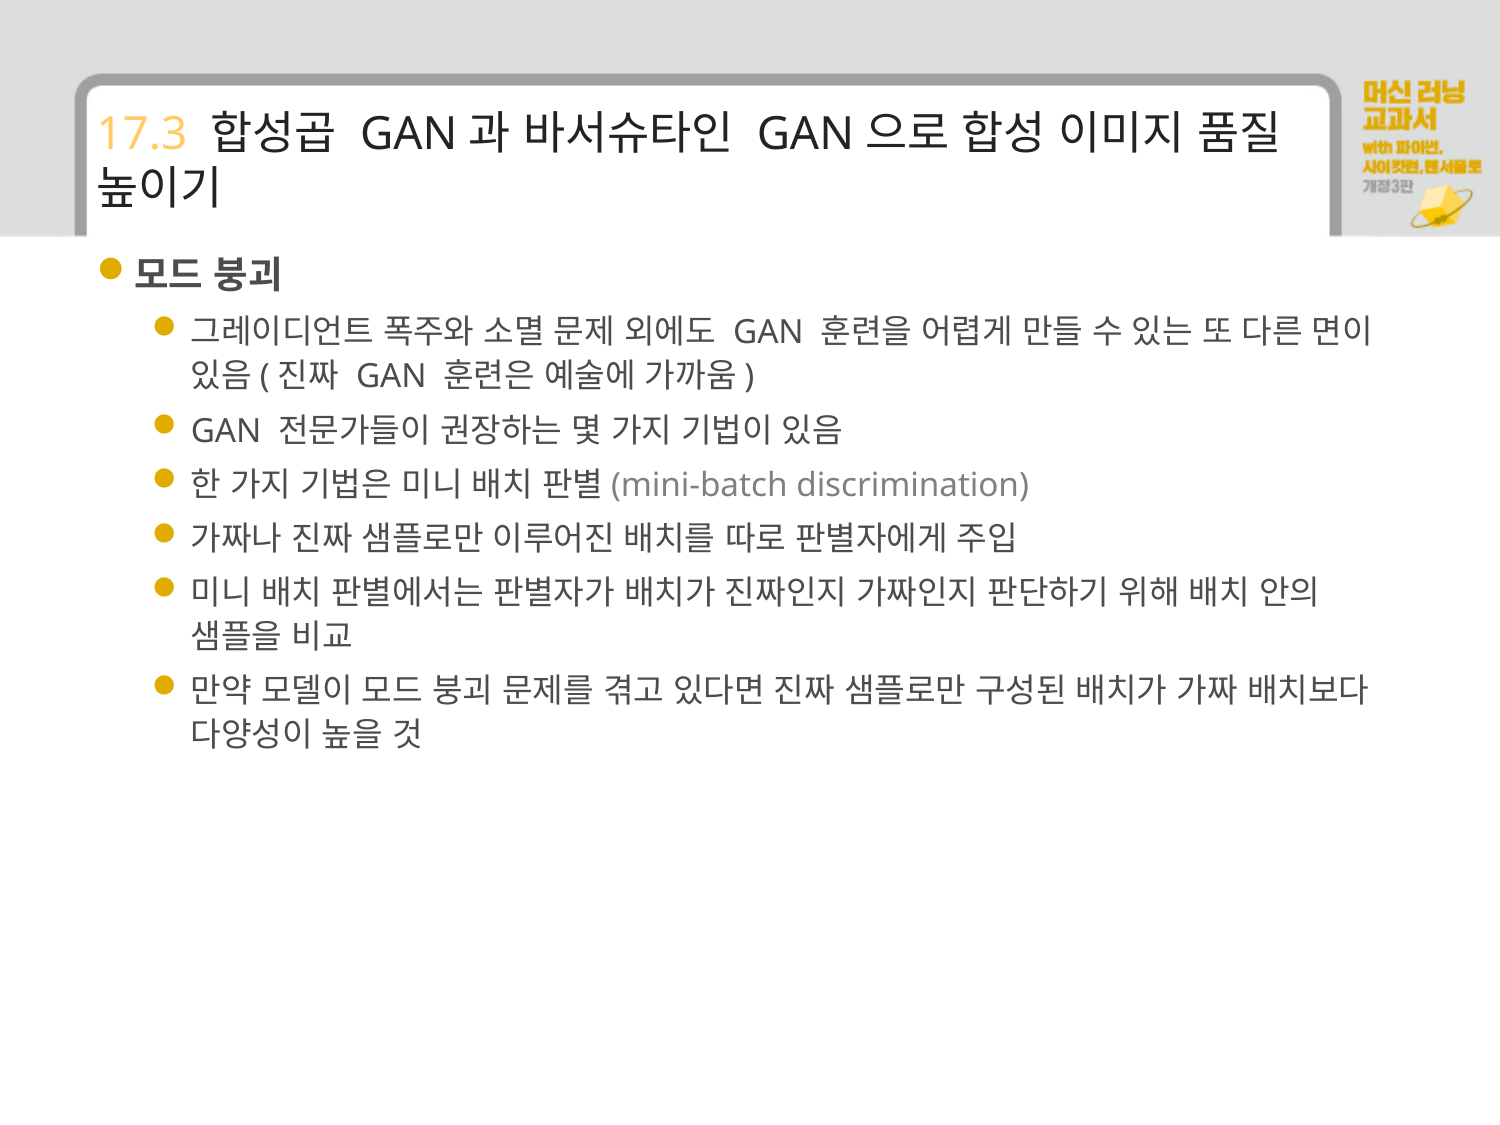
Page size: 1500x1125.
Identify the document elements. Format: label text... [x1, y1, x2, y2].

picture [0, 0, 1500, 1125]
list 모드 붕괴 그레이디언트 폭주와 소멸 문제 외에도 GAN 훈련을 어렵게 만들 수 있는 또 다른 면이 있음(진짜 GAN 훈련은 예술에 가까움) GAN 전문가들이 권장하는 몇 가지 기법이 있음 한 가지 기법은 미니 배치 판별(mini-batch discrimination) 가짜나 진짜 샘플로만 이루어진 배치를 따로 판별자에게 주입 미니 배치 판별에서는 판별자가 배치가 진짜인지 가짜인지 판단하기 위해 배치 안의 샘플을 비교 만약 모델이 모드 붕괴 문제를 겪고 있다면 진짜 샘플로만 구성된 배치가 가짜 배치보다 다양성이 높을 것 [81, 239, 1412, 1054]
title 17.3 합성곱 GAN과 바서슈타인 GAN으로 합성 이미지 품질 높이기 [81, 90, 1412, 222]
